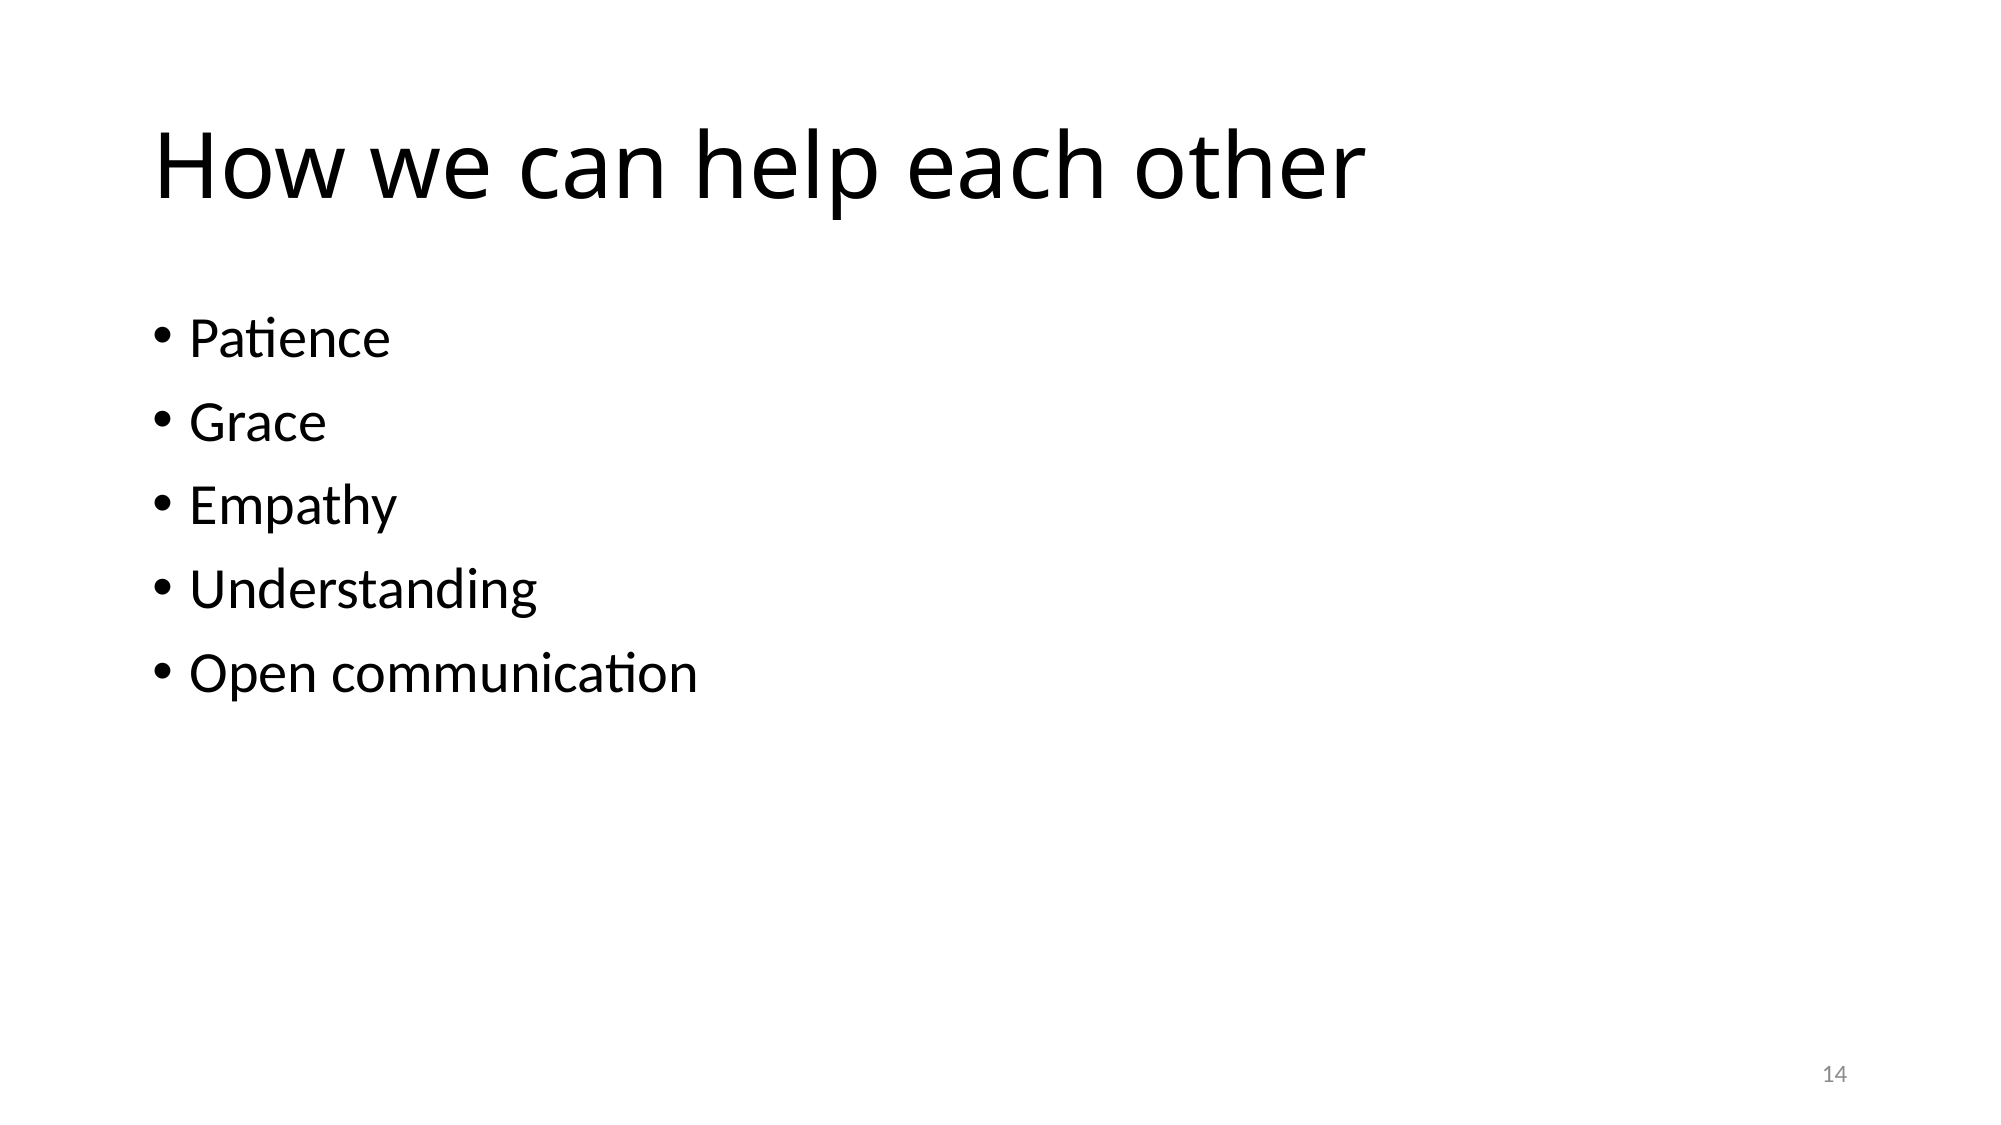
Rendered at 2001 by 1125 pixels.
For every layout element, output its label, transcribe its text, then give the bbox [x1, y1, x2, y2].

slide_number 14 [1412, 1042, 1863, 1103]
list Patience Grace Empathy Understanding Open communication [137, 299, 1863, 1014]
title How we can help each other [137, 59, 1863, 278]
